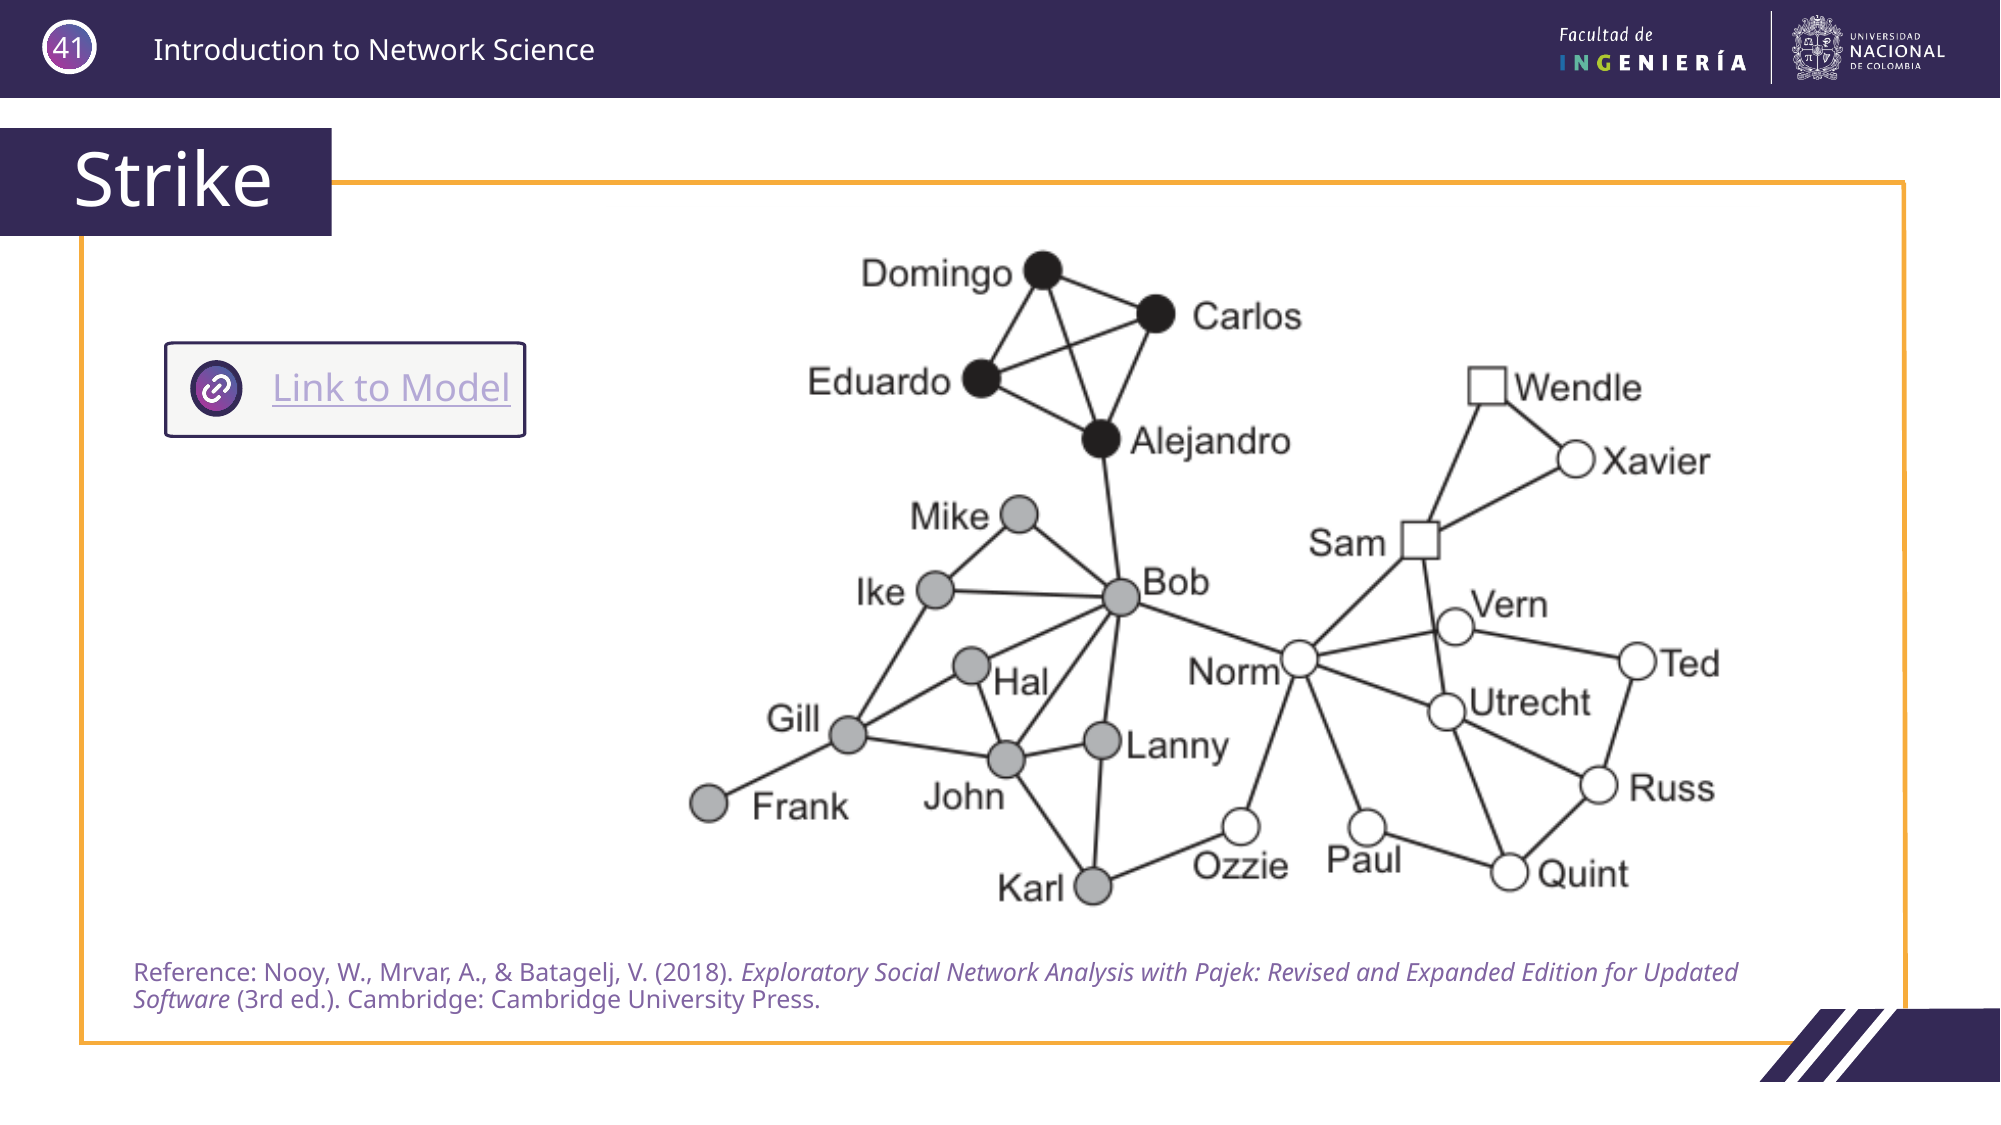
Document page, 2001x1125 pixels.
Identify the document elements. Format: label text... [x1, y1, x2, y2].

slide_number 41 [42, 29, 97, 65]
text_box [165, 342, 525, 437]
list Reference: Nooy, W., Mrvar, A., & Batagelj, V. (2018). Exploratory Social Network Analysis with Pajek: Revised and Expanded Edition for Updated Software (3rd ed.). Cambridge: Cambridge University Press. [118, 952, 1760, 1027]
picture [606, 205, 1760, 920]
picture [1559, 11, 1957, 84]
title Strike [0, 128, 332, 236]
